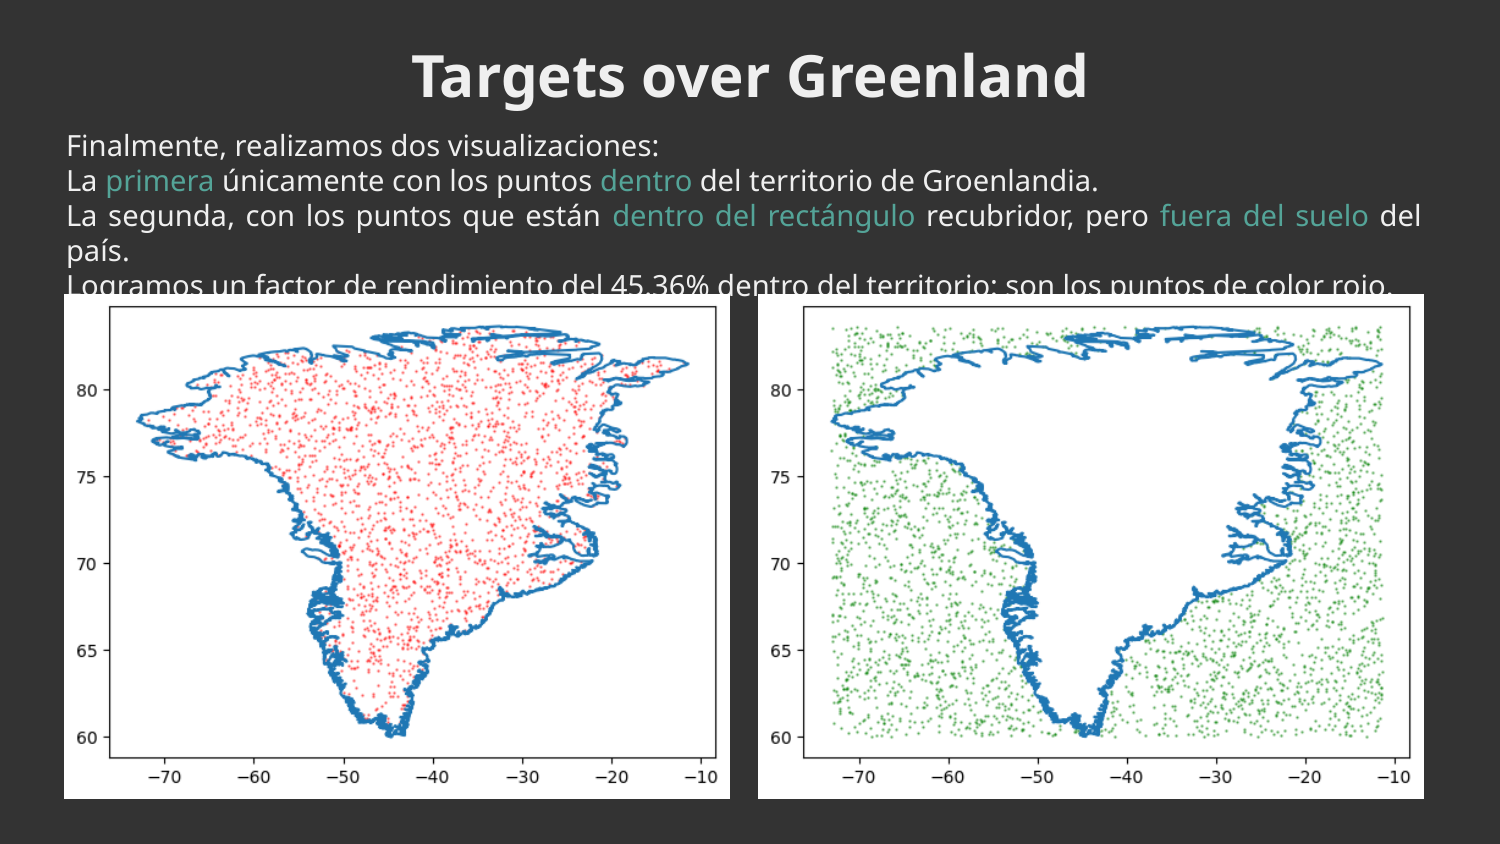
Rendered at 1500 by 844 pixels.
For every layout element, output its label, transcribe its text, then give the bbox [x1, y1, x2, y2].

picture [758, 294, 1425, 799]
title Targets over Greenland [51, 24, 1449, 118]
picture [64, 294, 731, 799]
text_box Finalmente, realizamos dos visualizaciones: La primera únicamente con los puntos dentro del territorio de Groenlandia. La segunda, con los puntos que están dentro del rectángulo recubridor, pero fuera del suelo del país. Logramos un factor de rendimiento del 45.36% dentro del territorio: son los puntos de color rojo. [51, 118, 1437, 318]
